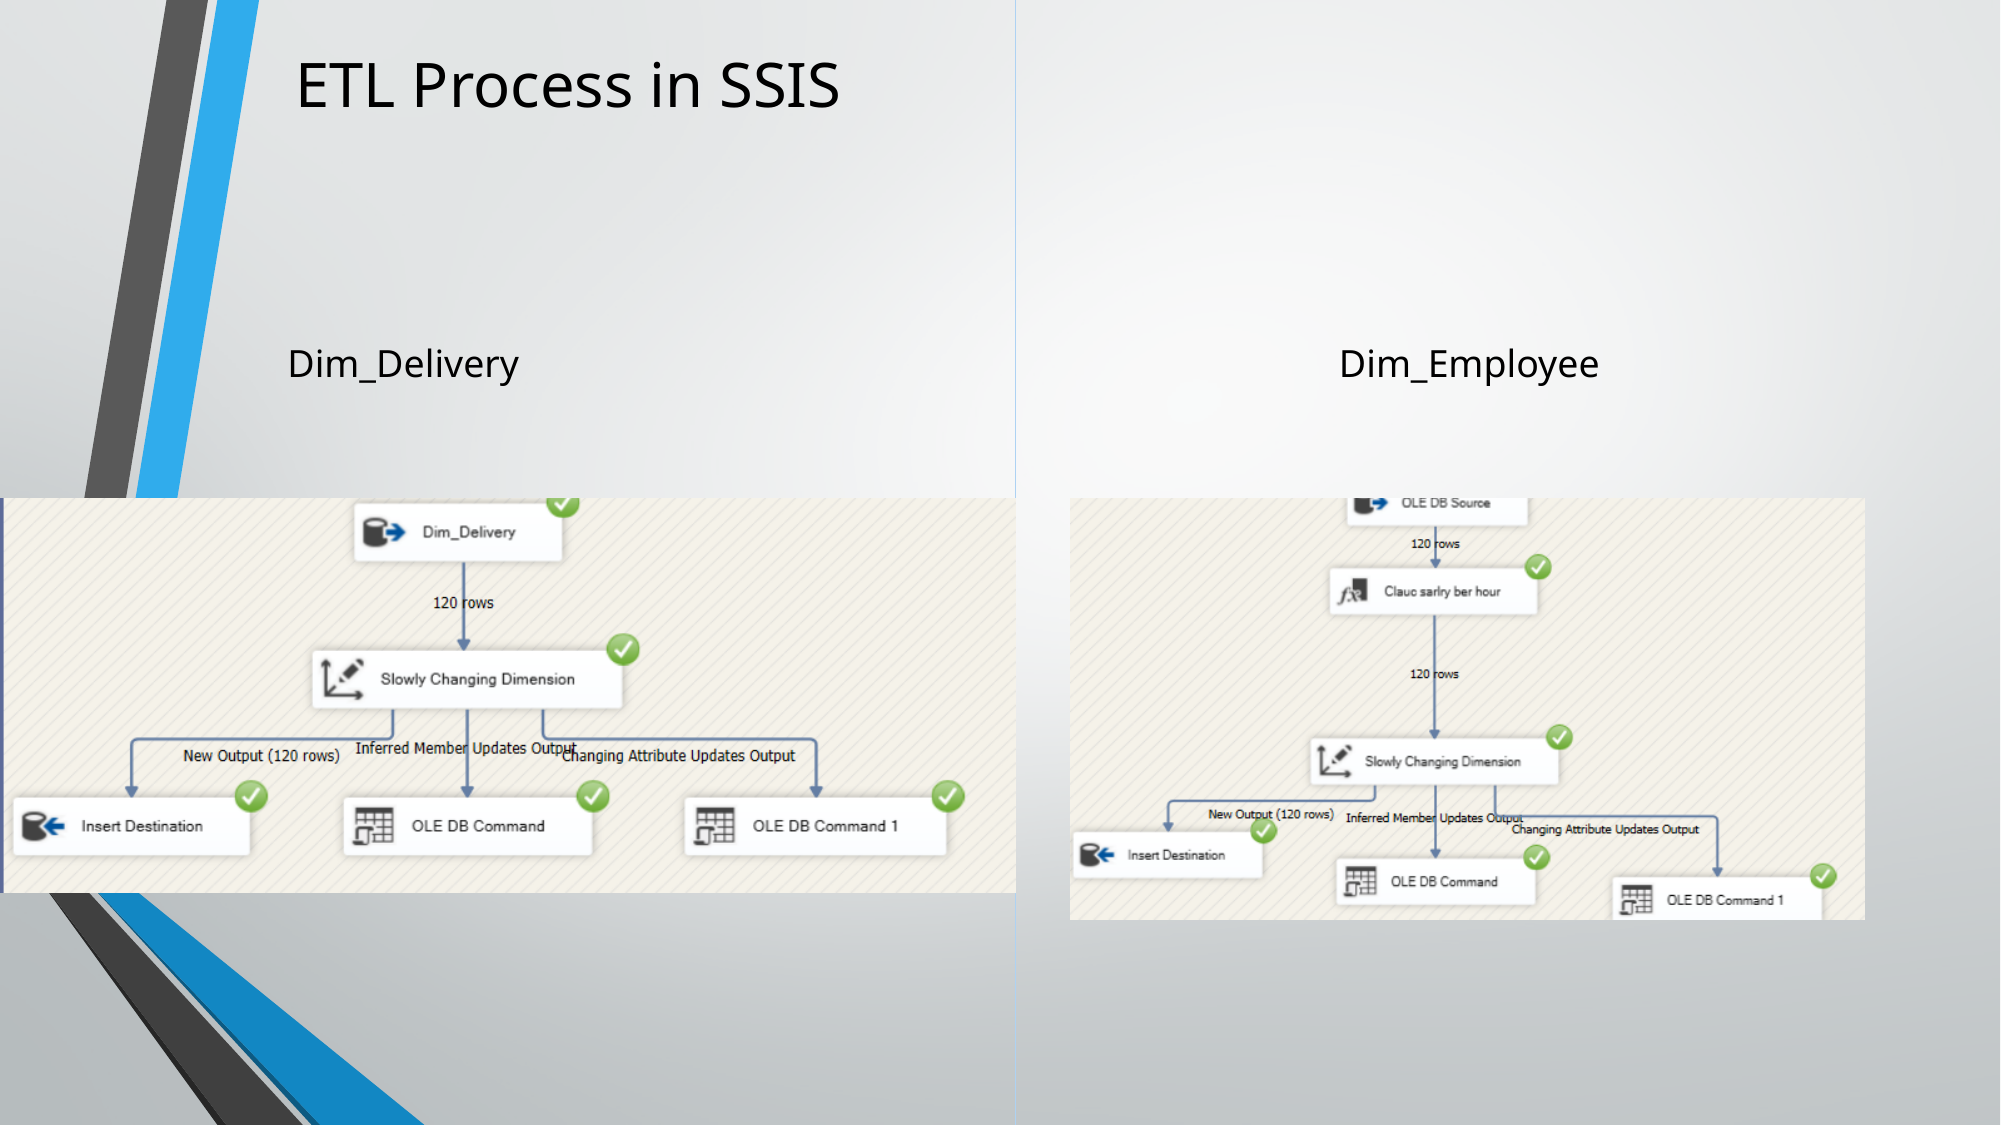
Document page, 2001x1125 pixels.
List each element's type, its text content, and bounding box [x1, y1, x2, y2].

text_box Dim_Employee [1324, 332, 1865, 393]
picture [1070, 498, 1865, 921]
picture [0, 498, 1016, 893]
title ETL Process in SSIS [278, 35, 859, 131]
text_box Dim_Delivery [272, 332, 813, 393]
